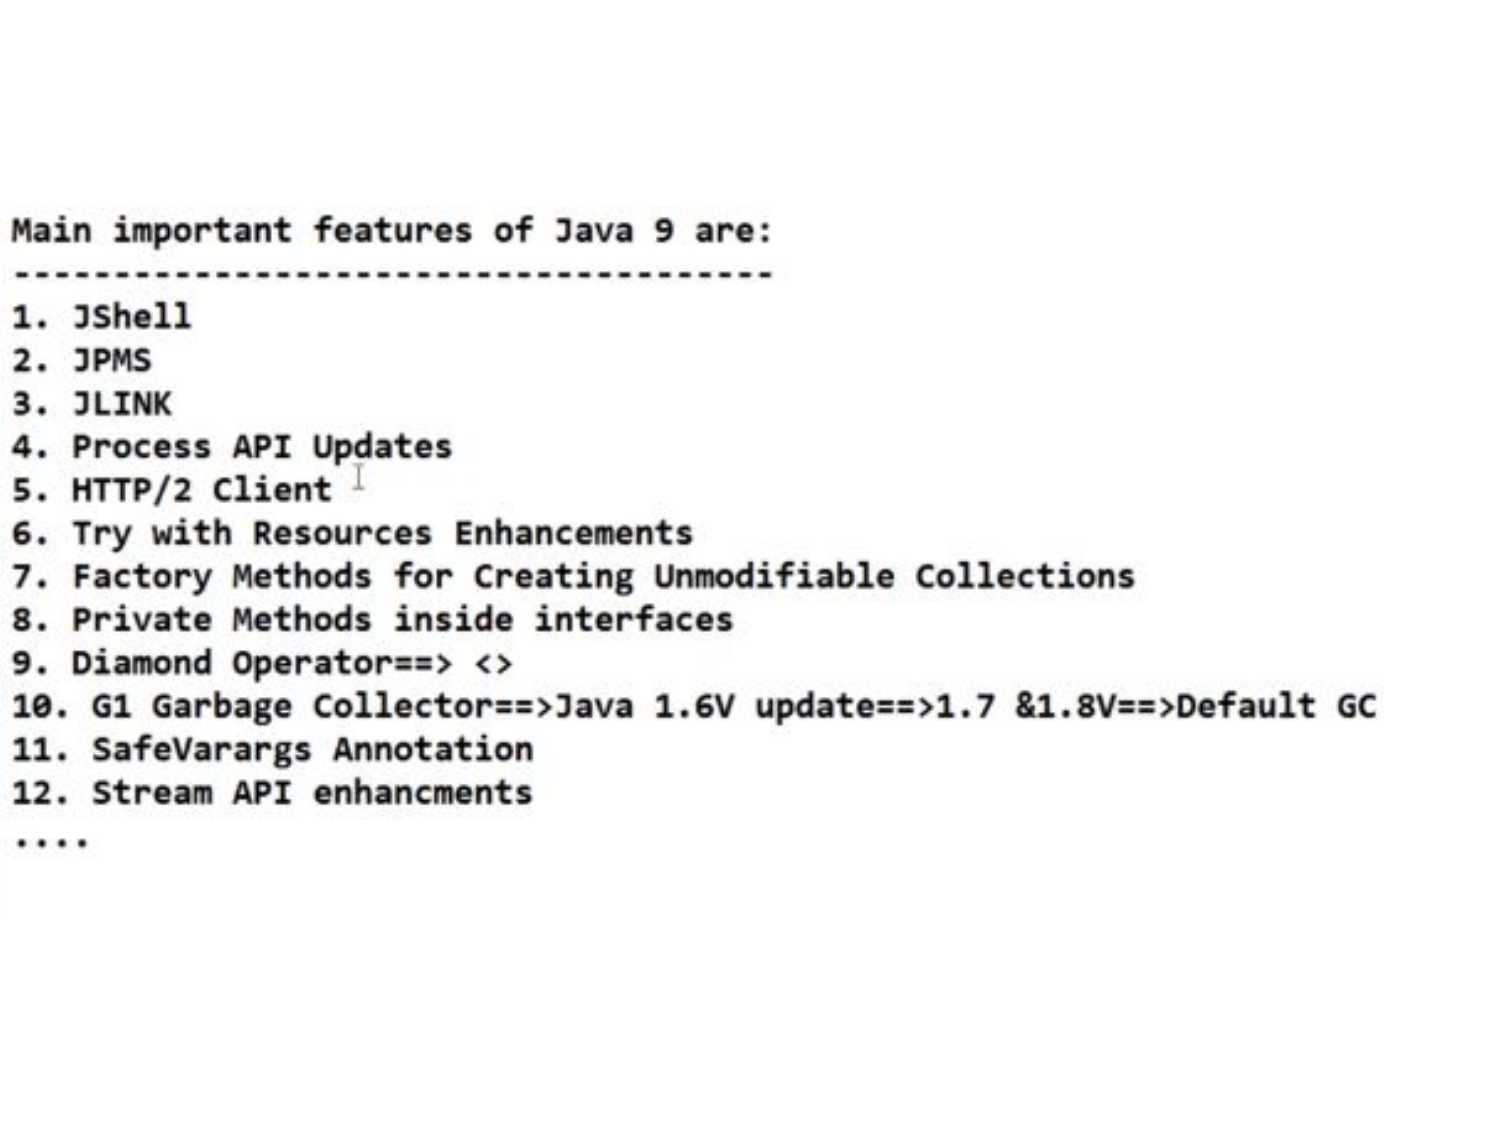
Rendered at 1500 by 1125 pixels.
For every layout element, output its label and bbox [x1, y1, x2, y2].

picture [0, 206, 1500, 919]
